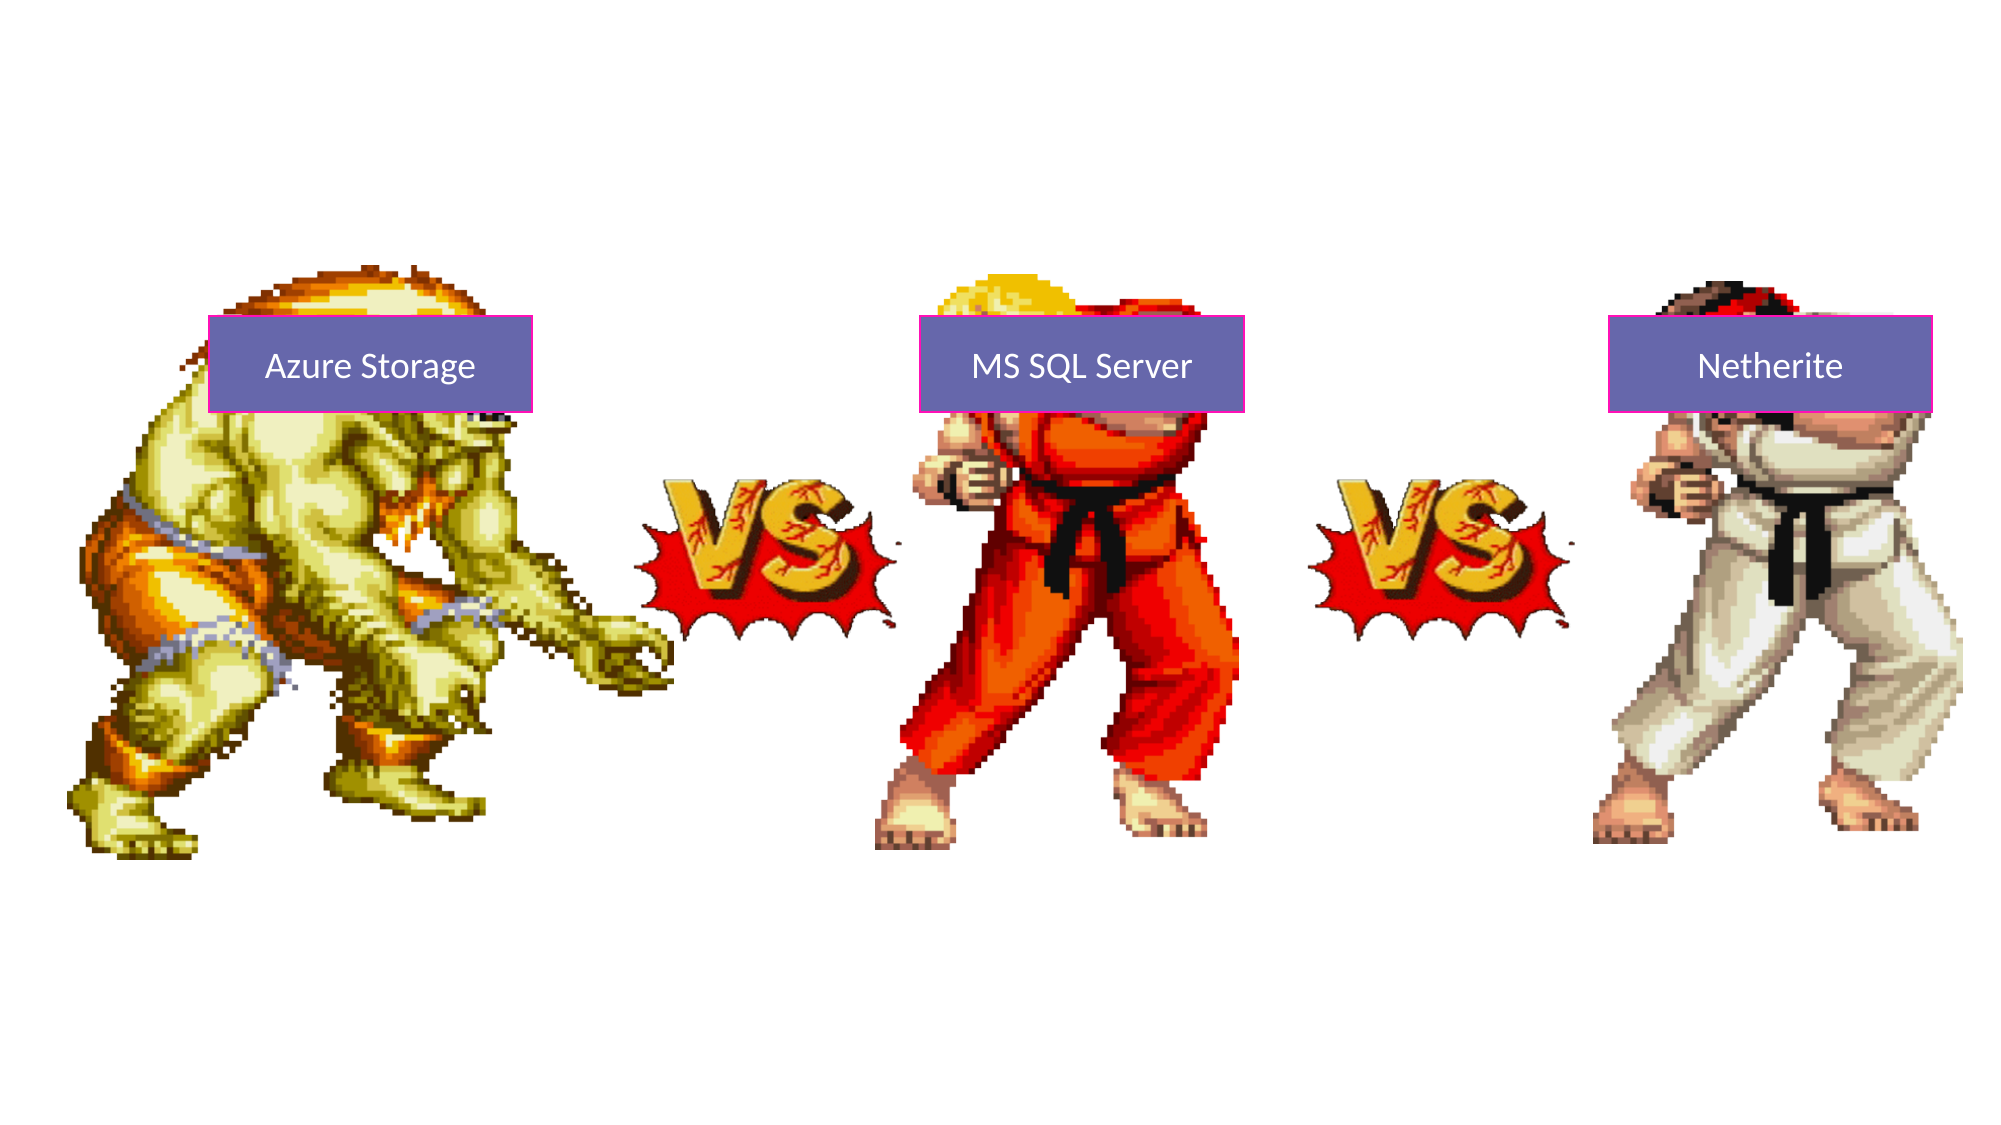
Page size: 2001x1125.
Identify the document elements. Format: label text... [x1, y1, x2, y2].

picture [1290, 281, 1963, 844]
picture [67, 265, 1239, 860]
text_box MS SQL Server [1239, 315, 1245, 413]
